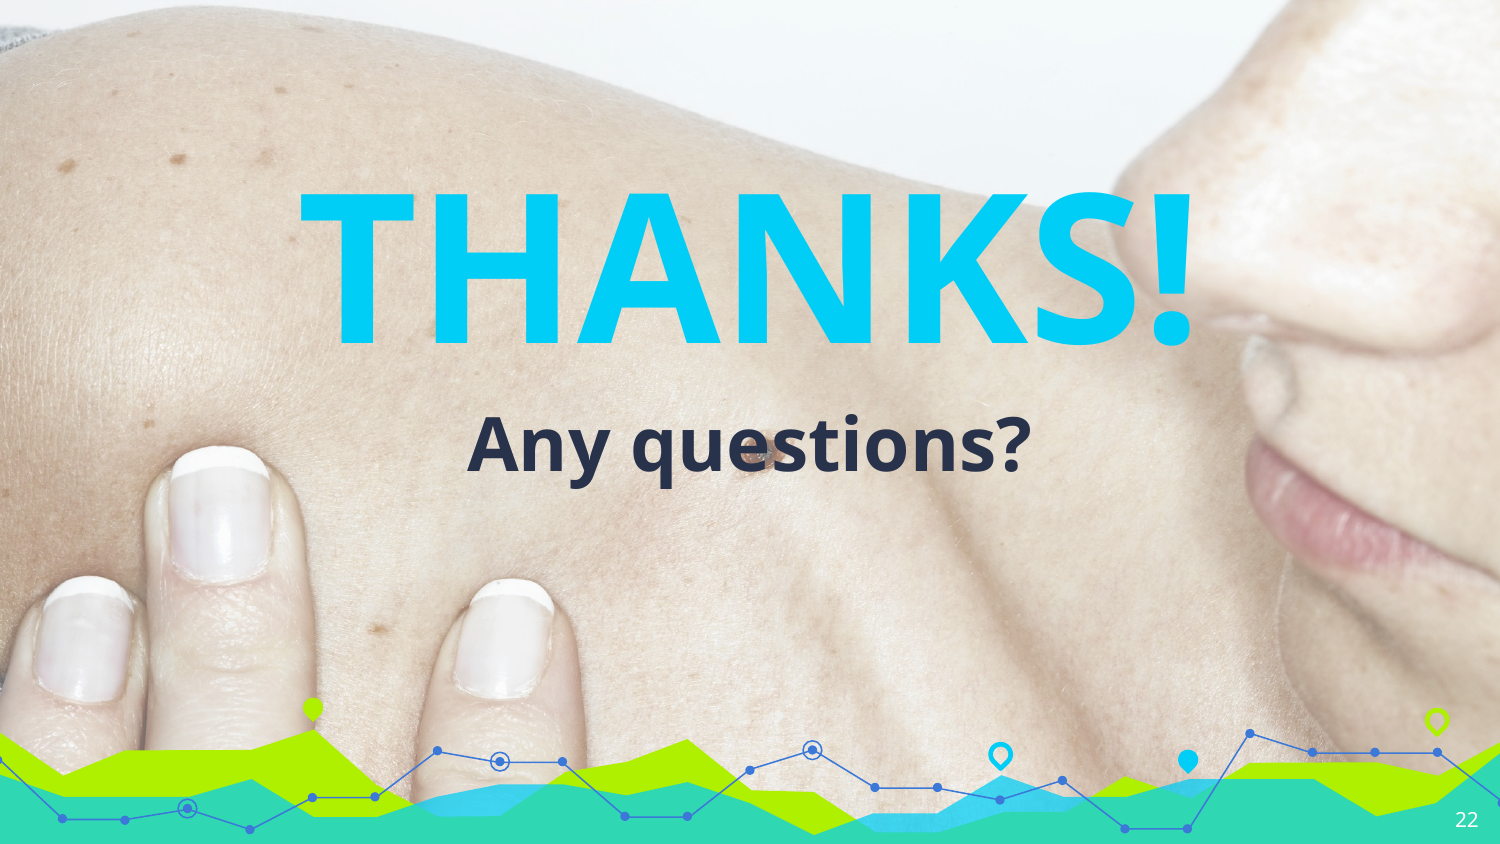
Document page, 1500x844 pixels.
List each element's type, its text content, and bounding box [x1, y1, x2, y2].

slide_number 22 [1403, 791, 1494, 844]
title THANKS! [209, 209, 1291, 381]
subtitle Any questions? [209, 381, 1291, 658]
